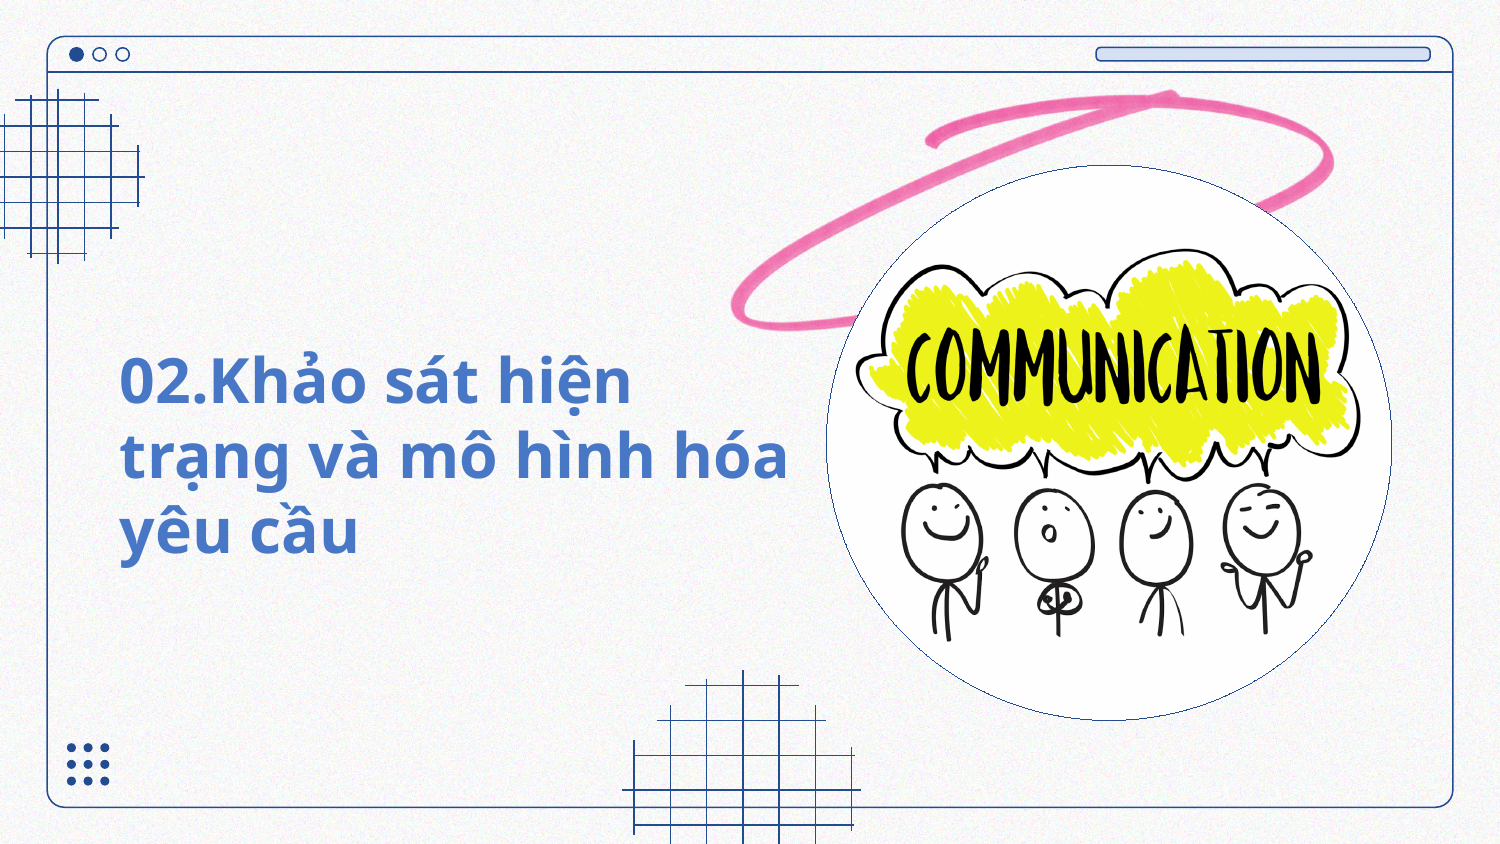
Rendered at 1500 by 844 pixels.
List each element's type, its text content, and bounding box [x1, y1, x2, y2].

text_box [621, 669, 862, 844]
text_box 02.Khảo sát hiện trạng và mô hình hóa yêu cầu [105, 333, 813, 574]
picture [706, 56, 1393, 721]
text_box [0, 88, 146, 265]
